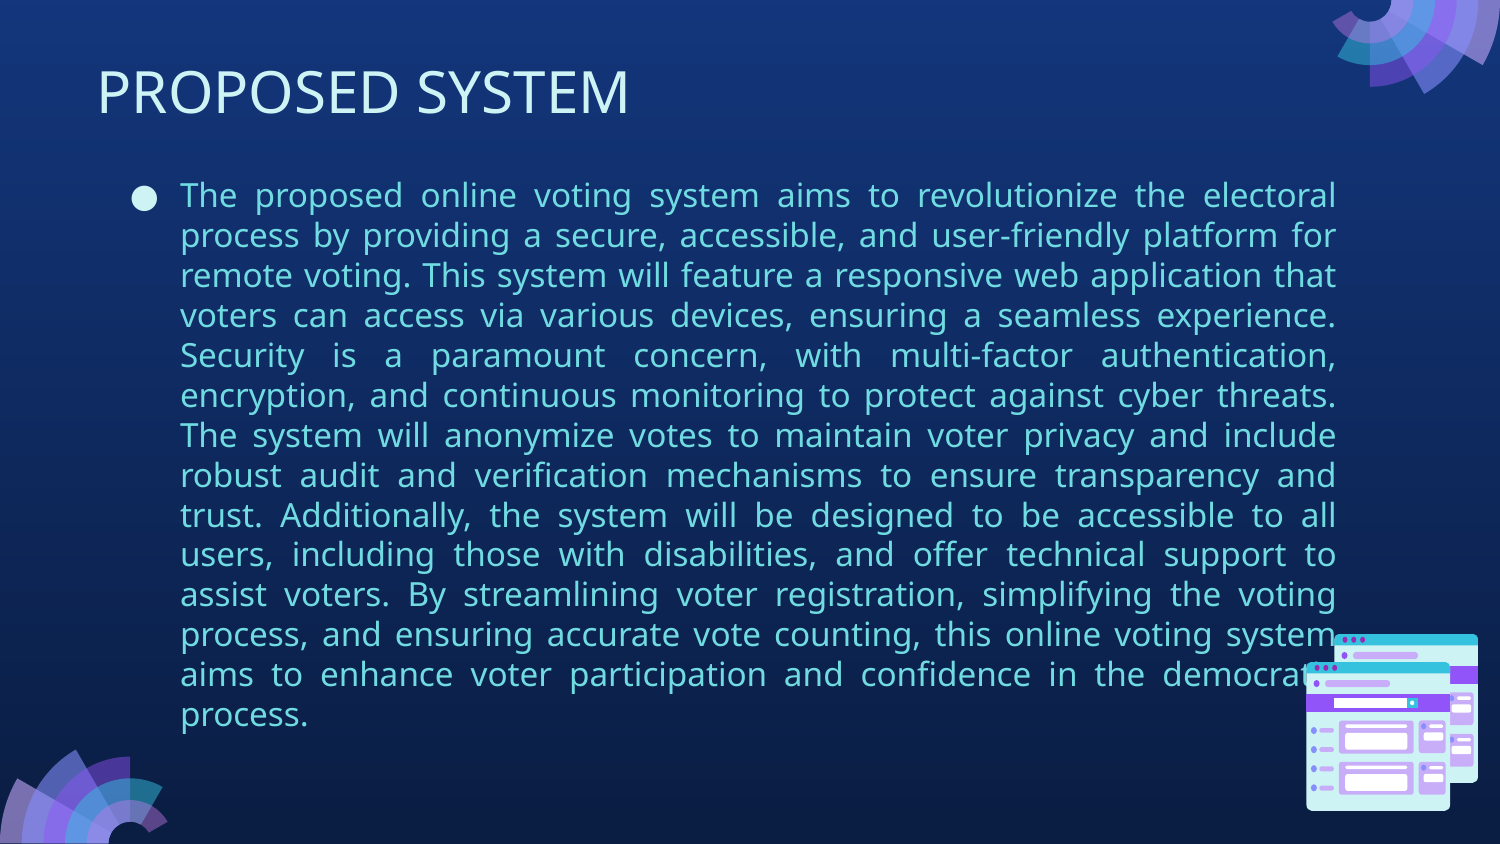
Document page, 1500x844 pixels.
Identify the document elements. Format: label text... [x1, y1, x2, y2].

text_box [1306, 661, 1451, 812]
list The proposed online voting system aims to revolutionize the electoral process by providing a secure, accessible, and user-friendly platform for remote voting. This system will feature a responsive web application that voters can access via various devices, ensuring a seamless experience. Security is a paramount concern, with multi-factor authentication, encryption, and continuous monitoring to protect against cyber threats. The system will anonymize votes to maintain voter privacy and include robust audit and verification mechanisms to ensure transparency and trust. Additionally, the system will be designed to be accessible to all users, including those with disabilities, and offer technical support to assist voters. By streamlining voter registration, simplifying the voting process, and ensuring accurate vote counting, this online voting system aims to enhance voter participation and confidence in the democratic process. [90, 159, 1354, 615]
title PROPOSED SYSTEM [81, 40, 1346, 136]
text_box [1334, 633, 1479, 784]
